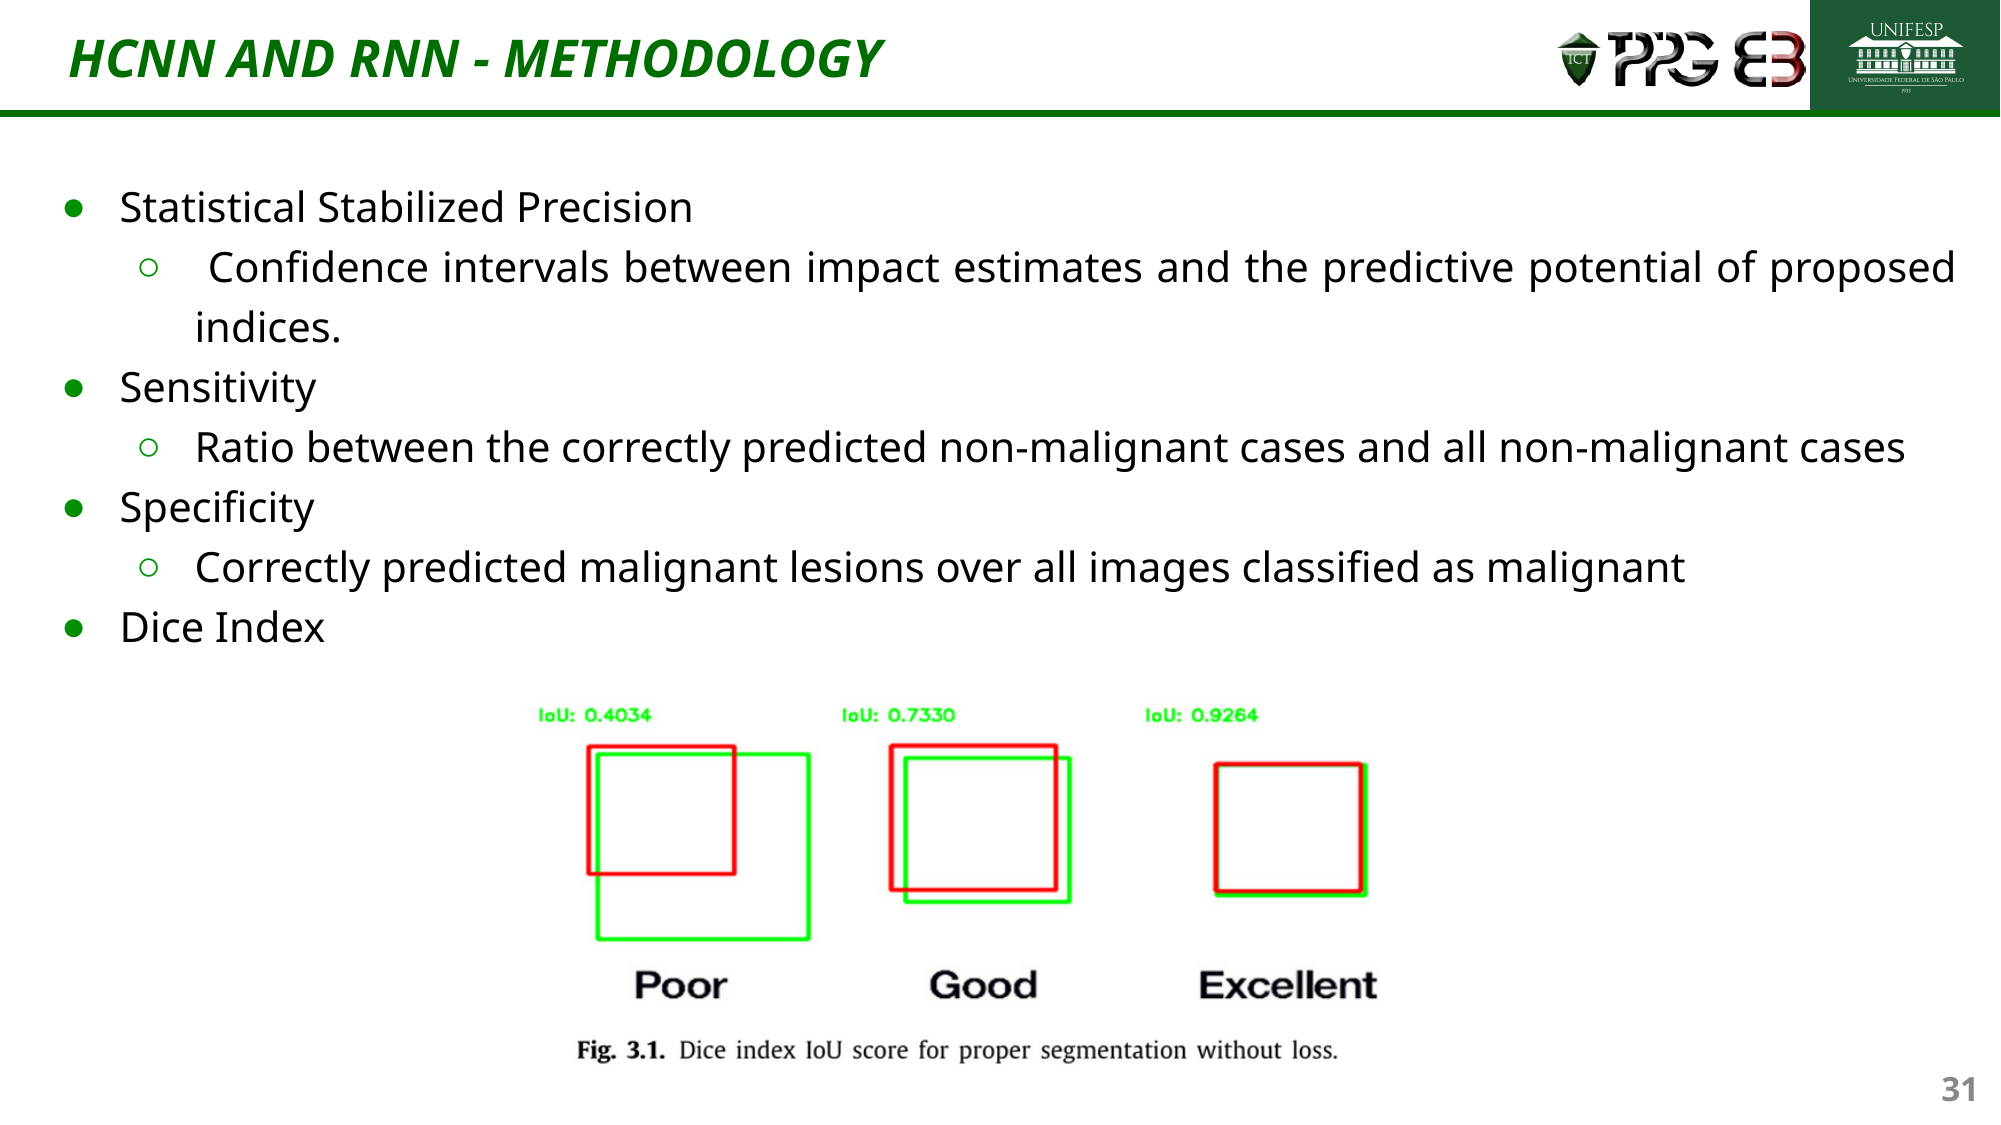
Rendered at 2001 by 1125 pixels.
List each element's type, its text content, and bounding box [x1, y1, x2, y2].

picture [1809, 0, 2000, 113]
picture [490, 680, 1410, 1083]
text_box HCNN AND RNN - METHODOLOGY [53, 18, 1548, 96]
slide_number ‹#› [1544, 1060, 1995, 1121]
text_box Statistical Stabilized Precision Confidence intervals between impact estimates and the predictive potential of proposed indices. Sensitivity Ratio between the correctly predicted non-malignant cases and all non-malignant cases Specificity Correctly predicted malignant lesions over all images classified as malignant Dice Index [29, 125, 1973, 659]
picture [1554, 27, 1808, 90]
